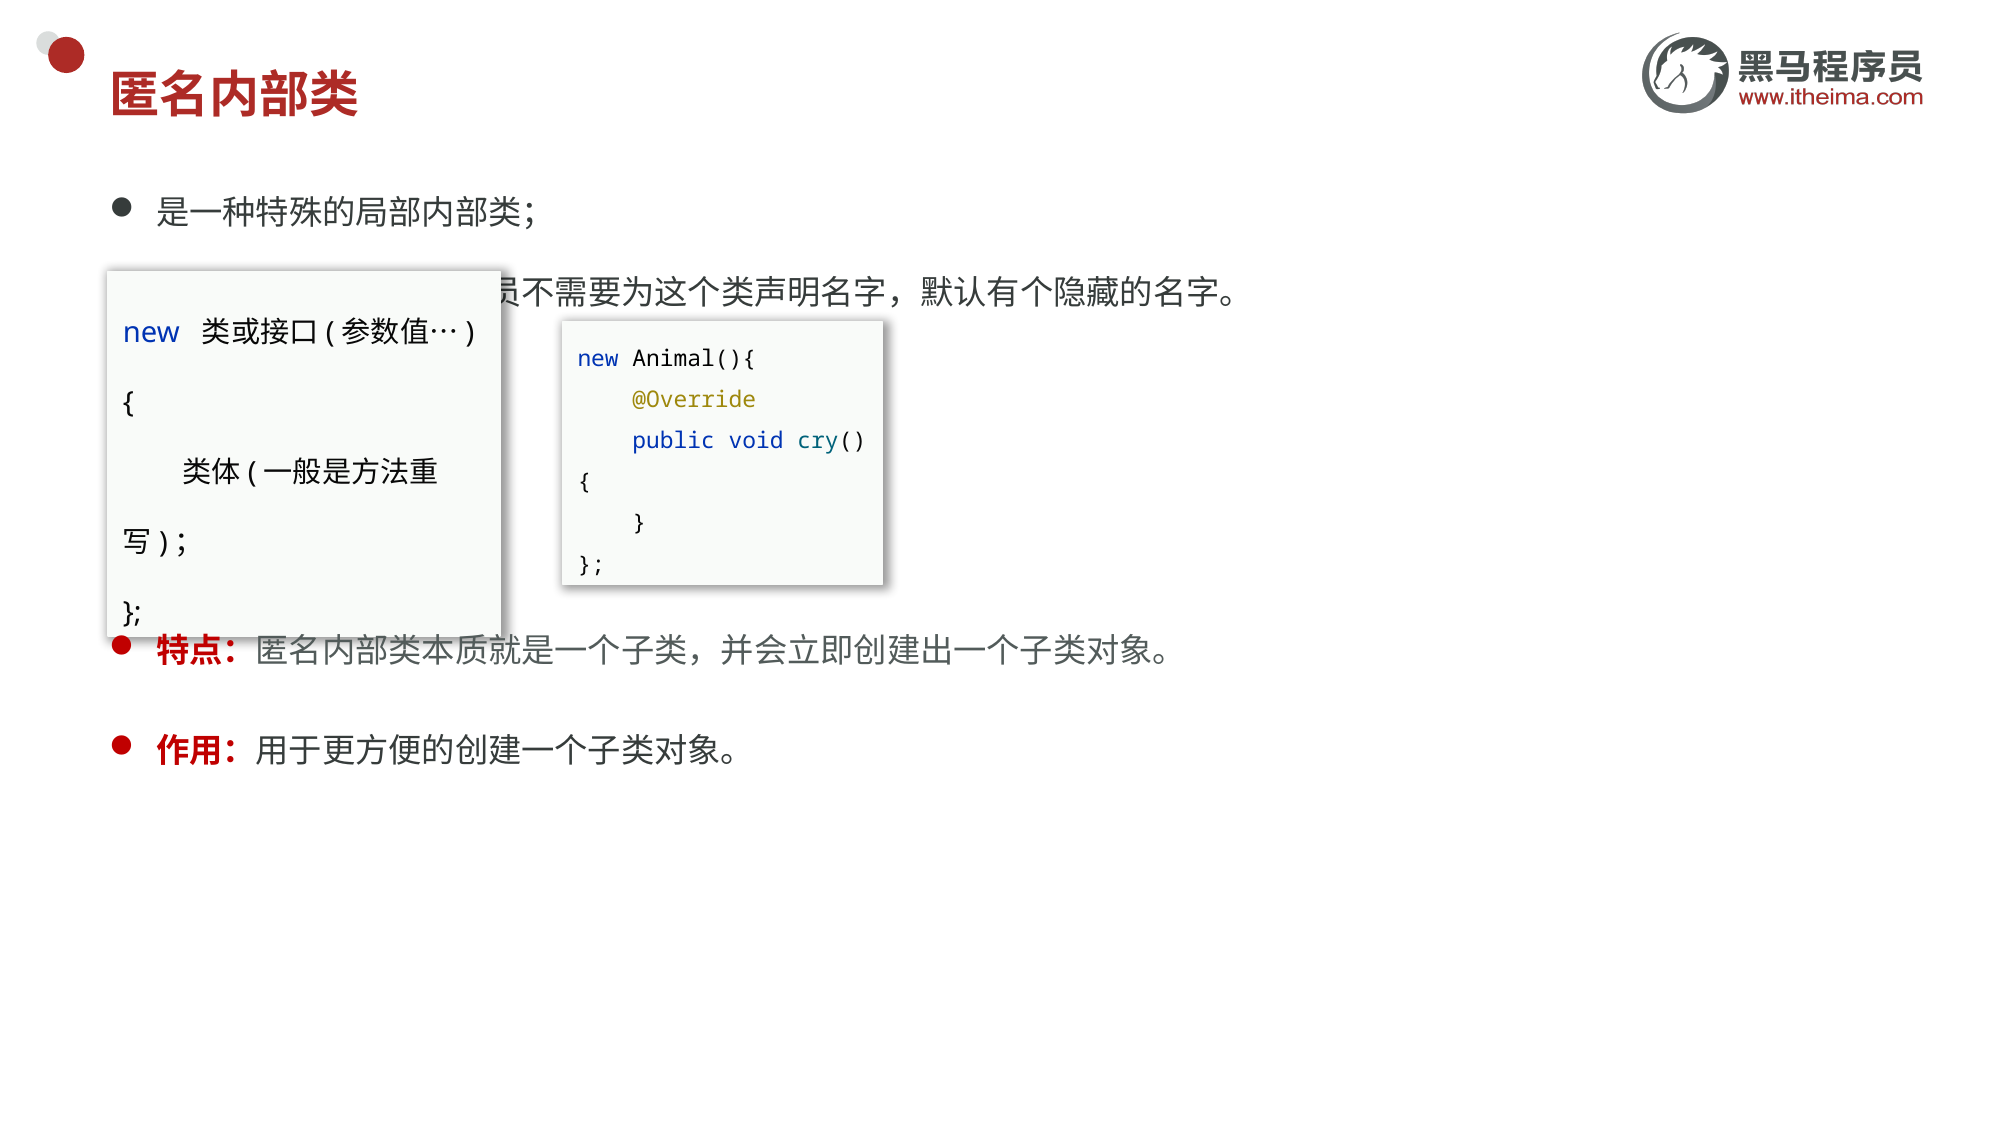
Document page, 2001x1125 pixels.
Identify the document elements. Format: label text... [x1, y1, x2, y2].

text_box 是一种特殊的局部内部类； 所谓匿名：指的是程序员不需要为这个类声明名字，默认有个隐藏的名字。 [94, 144, 1872, 319]
picture [1633, 24, 1937, 125]
text_box new Animal(){ @Override public void cry() { } }; [562, 322, 883, 562]
text_box 特点：匿名内部类本质就是一个子类，并会立即创建出一个子类对象。 作用：用于更方便的创建一个子类对象。 [94, 562, 1309, 777]
text_box new 类或接口(参数值…) { 类体(一般是方法重写)； }; [107, 271, 500, 562]
title 匿名内部类 [94, 55, 1858, 133]
